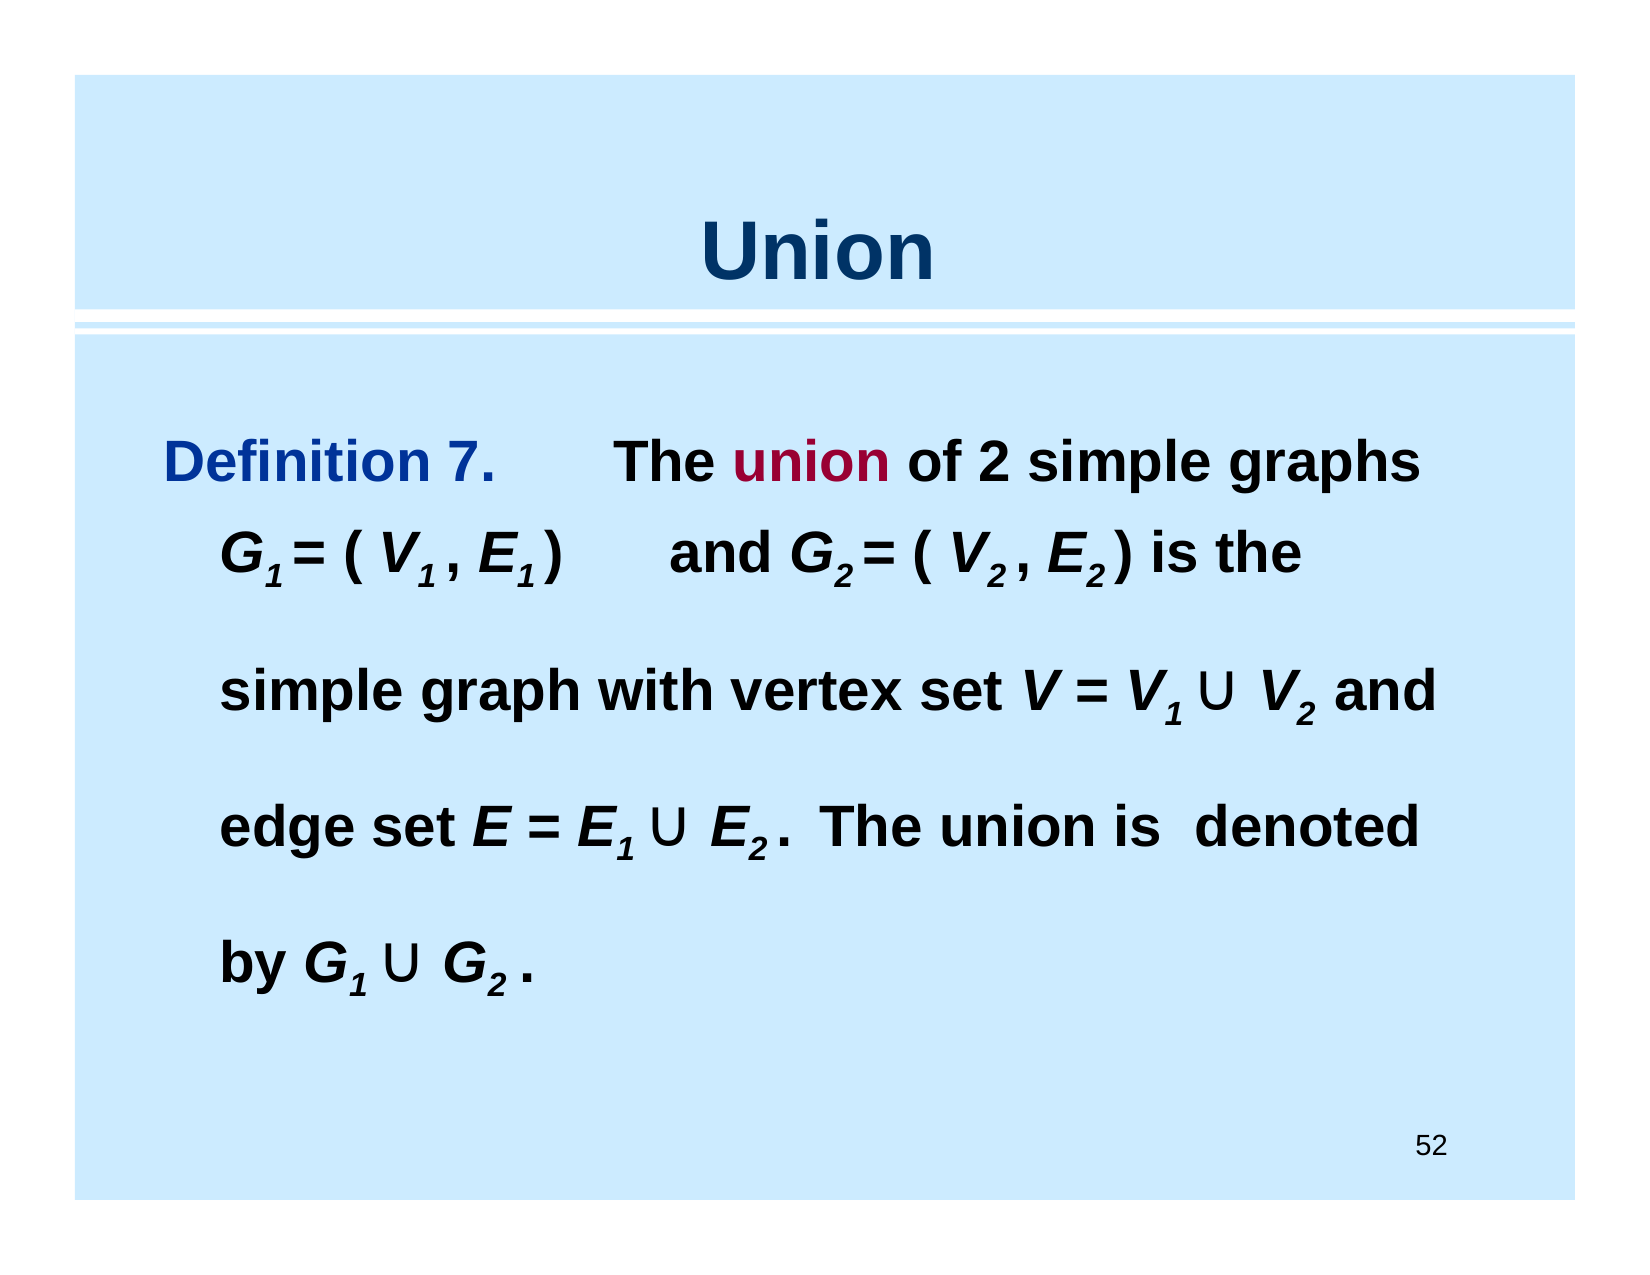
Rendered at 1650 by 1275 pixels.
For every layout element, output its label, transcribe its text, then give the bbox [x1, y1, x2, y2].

title Union [698, 193, 939, 410]
text_box 52 [1409, 1120, 1454, 1161]
text_box Definition 7. The union of 2 simple graphs G1 = ( V1 , E1 ) and G2 = ( V2 , E2 ) is the simple graph with vertex set V = V1 ∪ V2 and edge set E = E1 ∪ E2 . The union is denoted by G1 ∪ G2 . [156, 400, 1479, 1004]
